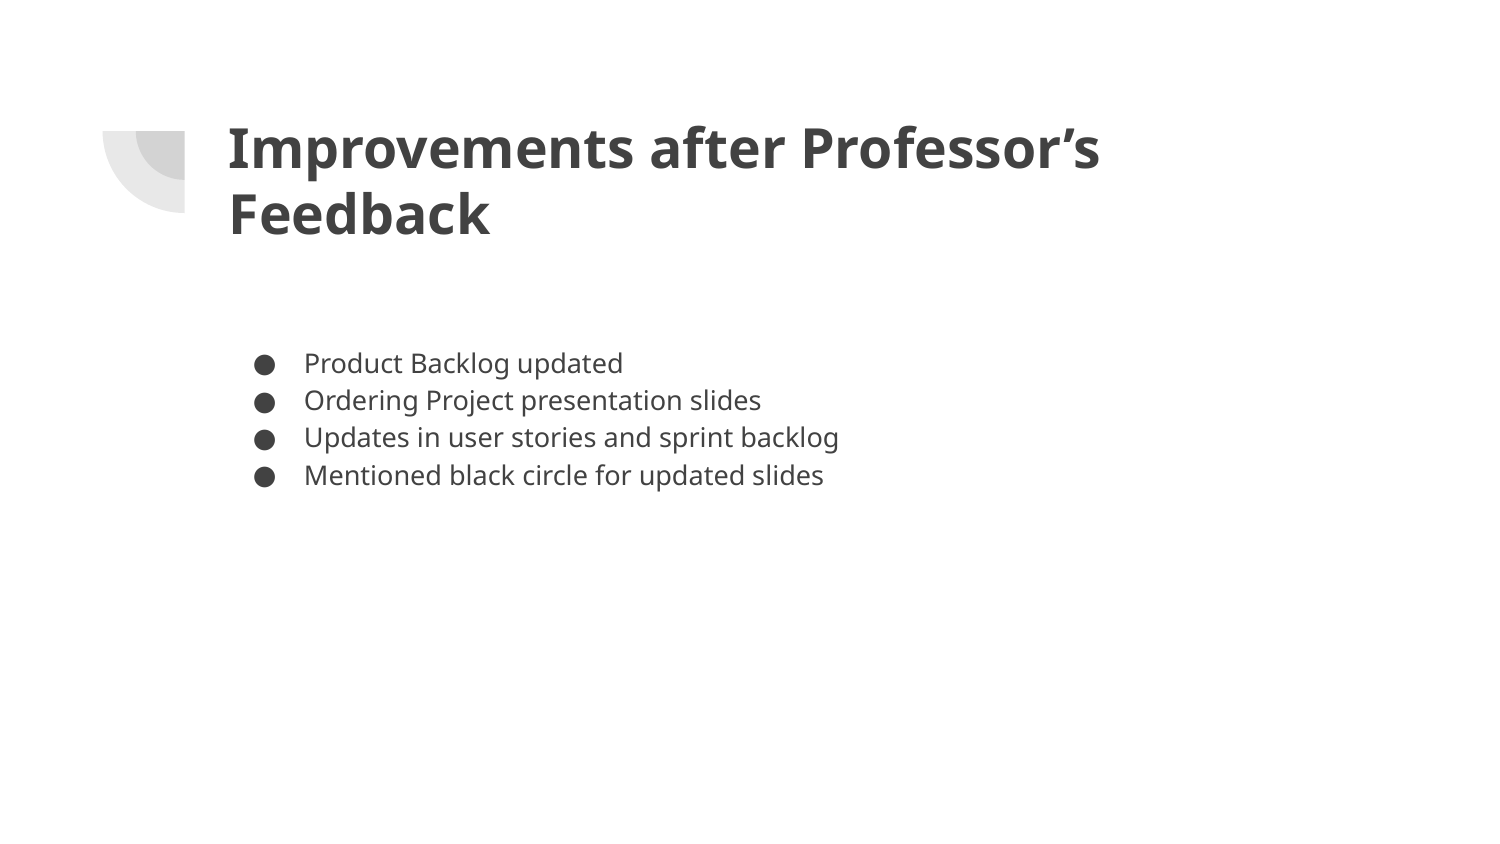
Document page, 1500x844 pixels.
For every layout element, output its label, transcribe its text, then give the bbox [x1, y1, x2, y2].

list Product Backlog updated Ordering Project presentation slides Updates in user stories and sprint backlog Mentioned black circle for updated slides [213, 326, 1368, 744]
title Improvements after Professor’s Feedback [213, 98, 1368, 263]
